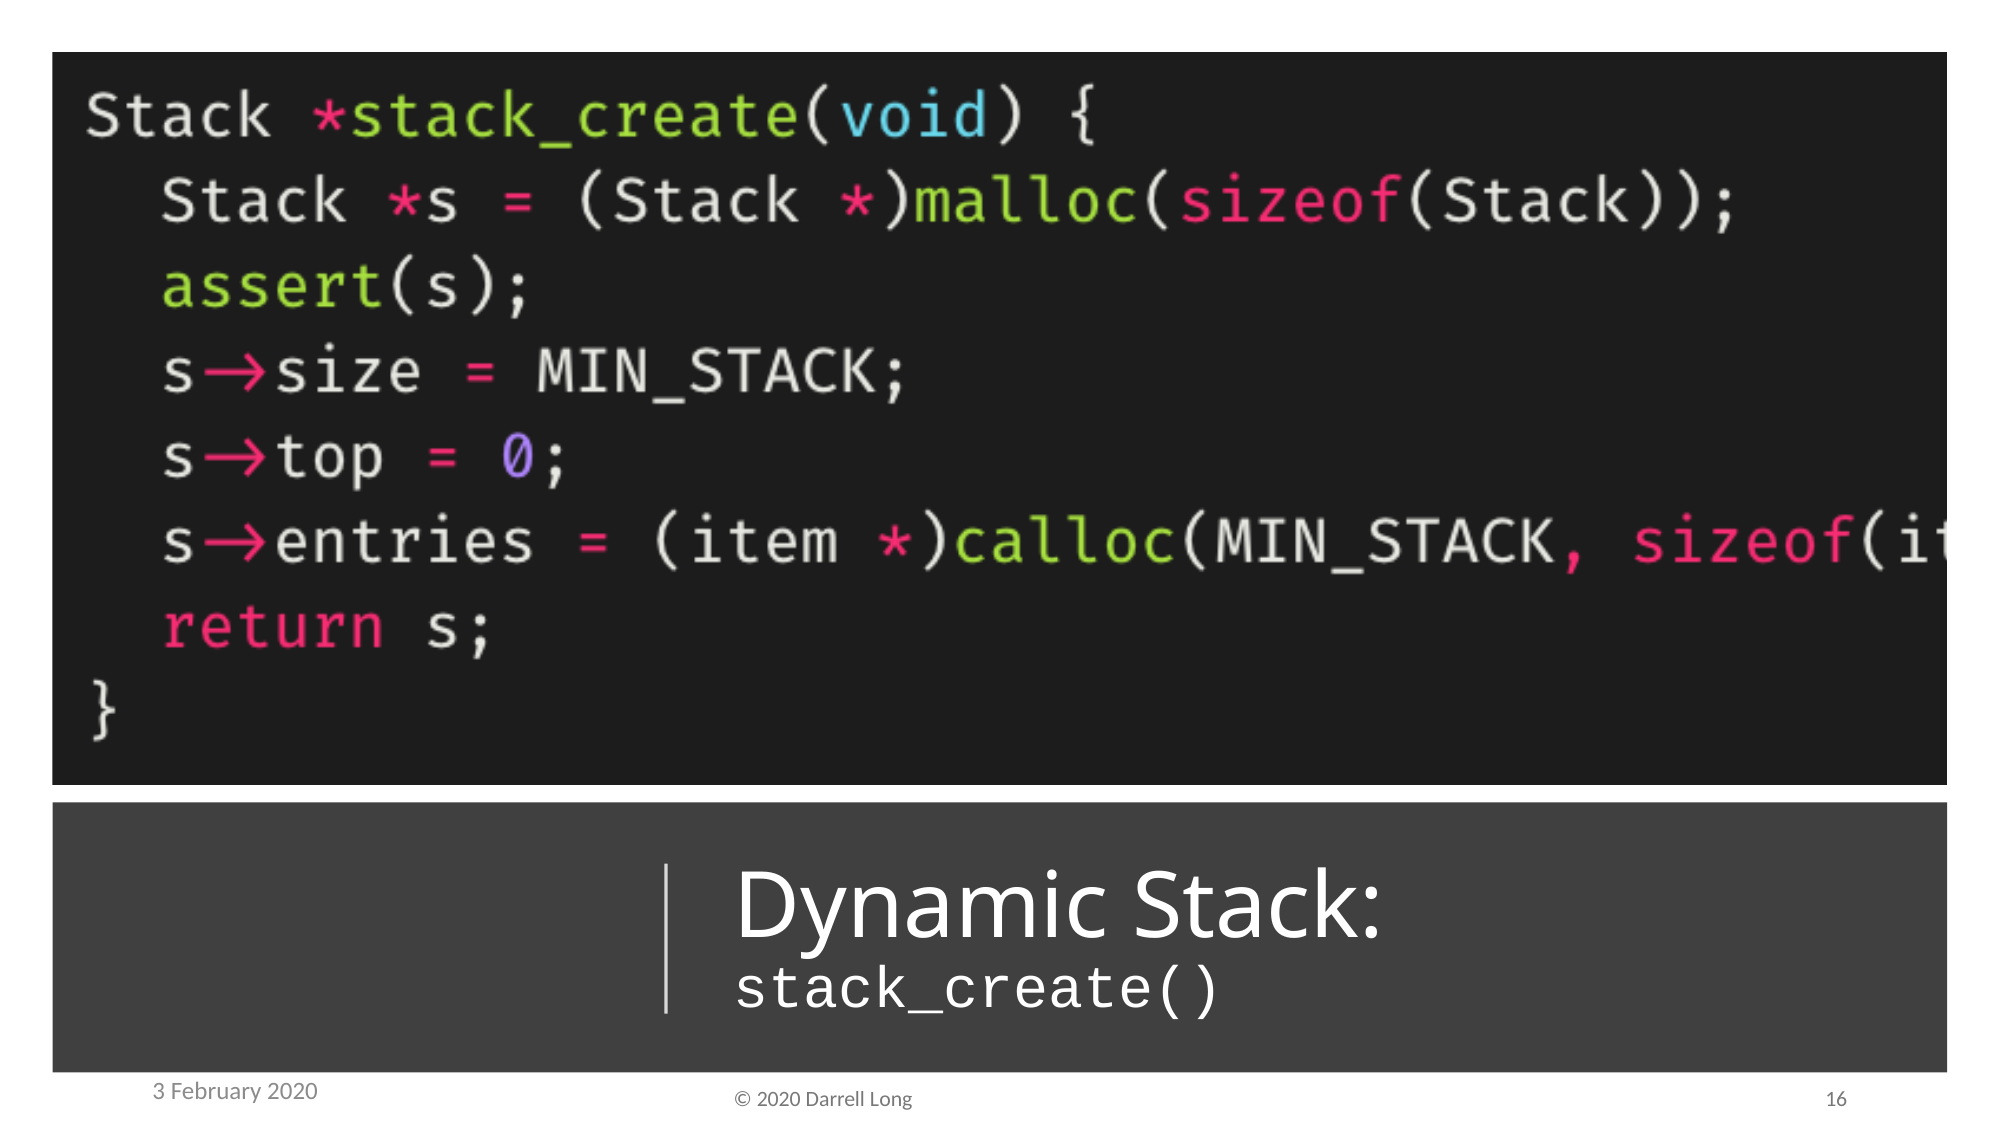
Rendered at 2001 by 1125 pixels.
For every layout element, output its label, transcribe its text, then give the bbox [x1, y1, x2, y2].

title Dynamic Stack: stack_create() [718, 835, 1863, 1043]
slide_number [137, 1059, 341, 1120]
footer © 2020 Darrell Long [718, 1075, 1548, 1121]
text_box [52, 801, 1948, 1073]
slide_number 16 [1677, 1075, 1863, 1121]
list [52, 52, 1947, 785]
